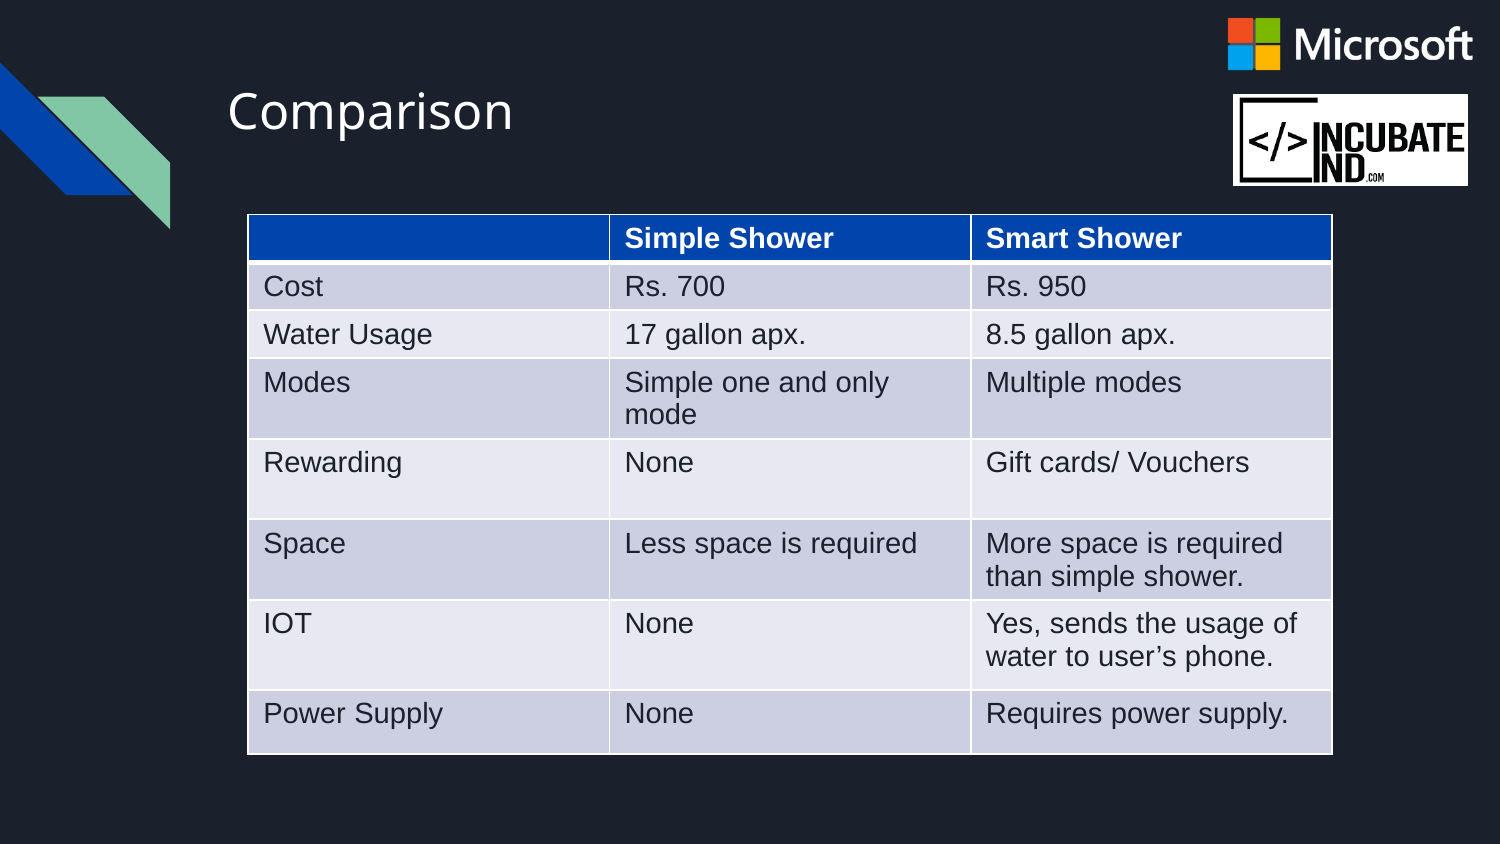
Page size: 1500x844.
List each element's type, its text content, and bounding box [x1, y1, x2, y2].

table_cell Gift cards/ Vouchers [972, 440, 1331, 518]
table_cell Power Supply [249, 691, 609, 753]
table_cell More space is required than simple shower. [972, 520, 1331, 599]
table_cell None [610, 691, 970, 753]
table_cell None [610, 601, 970, 689]
table_cell Rs. 700 [610, 265, 970, 309]
table_cell Space [249, 520, 609, 599]
table_cell Water Usage [249, 311, 609, 357]
table_cell None [610, 440, 970, 518]
table_header Simple Shower [610, 215, 970, 260]
table_cell 8.5 gallon apx. [972, 311, 1331, 357]
table_cell Modes [249, 359, 609, 438]
table_cell Requires power supply. [972, 691, 1331, 753]
table_cell 17 gallon apx. [610, 311, 970, 357]
table_cell Rs. 950 [972, 265, 1331, 309]
table_cell Less space is required [610, 520, 970, 599]
table_cell Multiple modes [972, 359, 1331, 438]
table_cell Simple one and only mode [610, 359, 970, 438]
title Comparison [212, 64, 1368, 215]
table_header Smart Shower [972, 215, 1331, 260]
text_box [1176, 0, 1500, 186]
table_cell Cost [249, 265, 609, 309]
table_cell IOT [249, 601, 609, 689]
table_cell Rewarding [249, 440, 609, 518]
table_cell Yes, sends the usage of water to user’s phone. [972, 601, 1331, 689]
table_header [249, 215, 609, 260]
